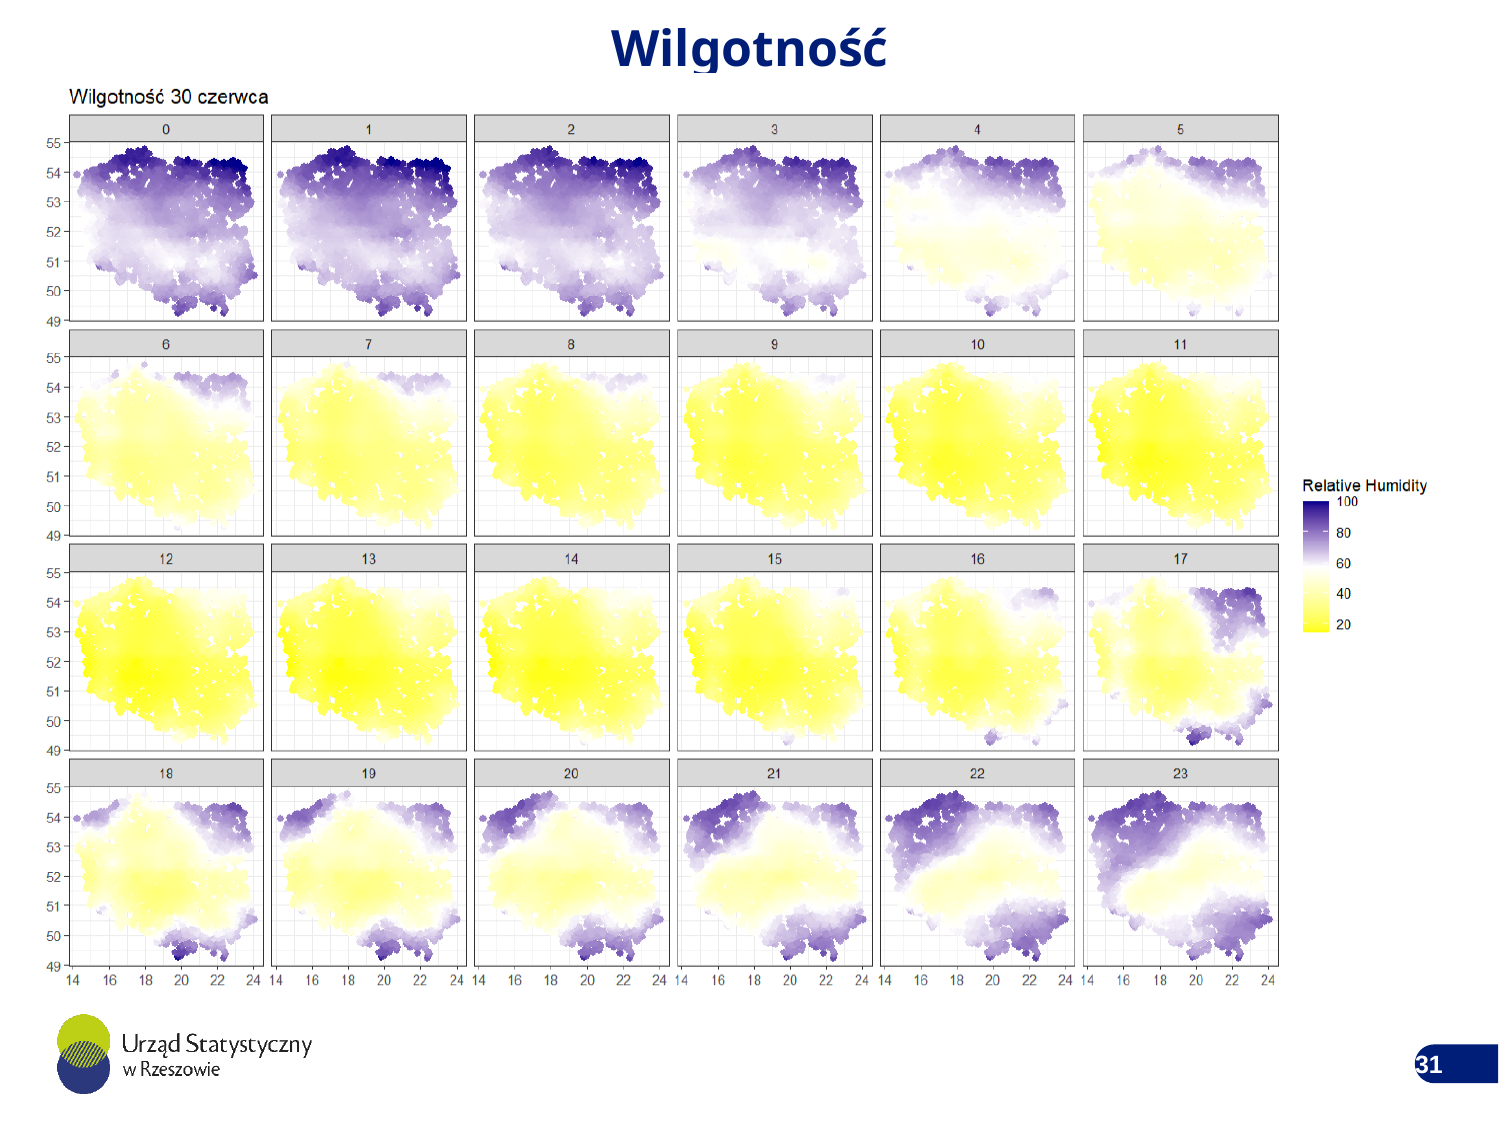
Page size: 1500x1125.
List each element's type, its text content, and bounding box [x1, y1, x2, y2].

picture [0, 73, 1499, 1009]
text_box Wilgotność [45, 9, 1455, 73]
text_box [1458, 1044, 1499, 1084]
text_box 31 [1120, 1033, 1458, 1094]
picture [57, 1014, 312, 1094]
